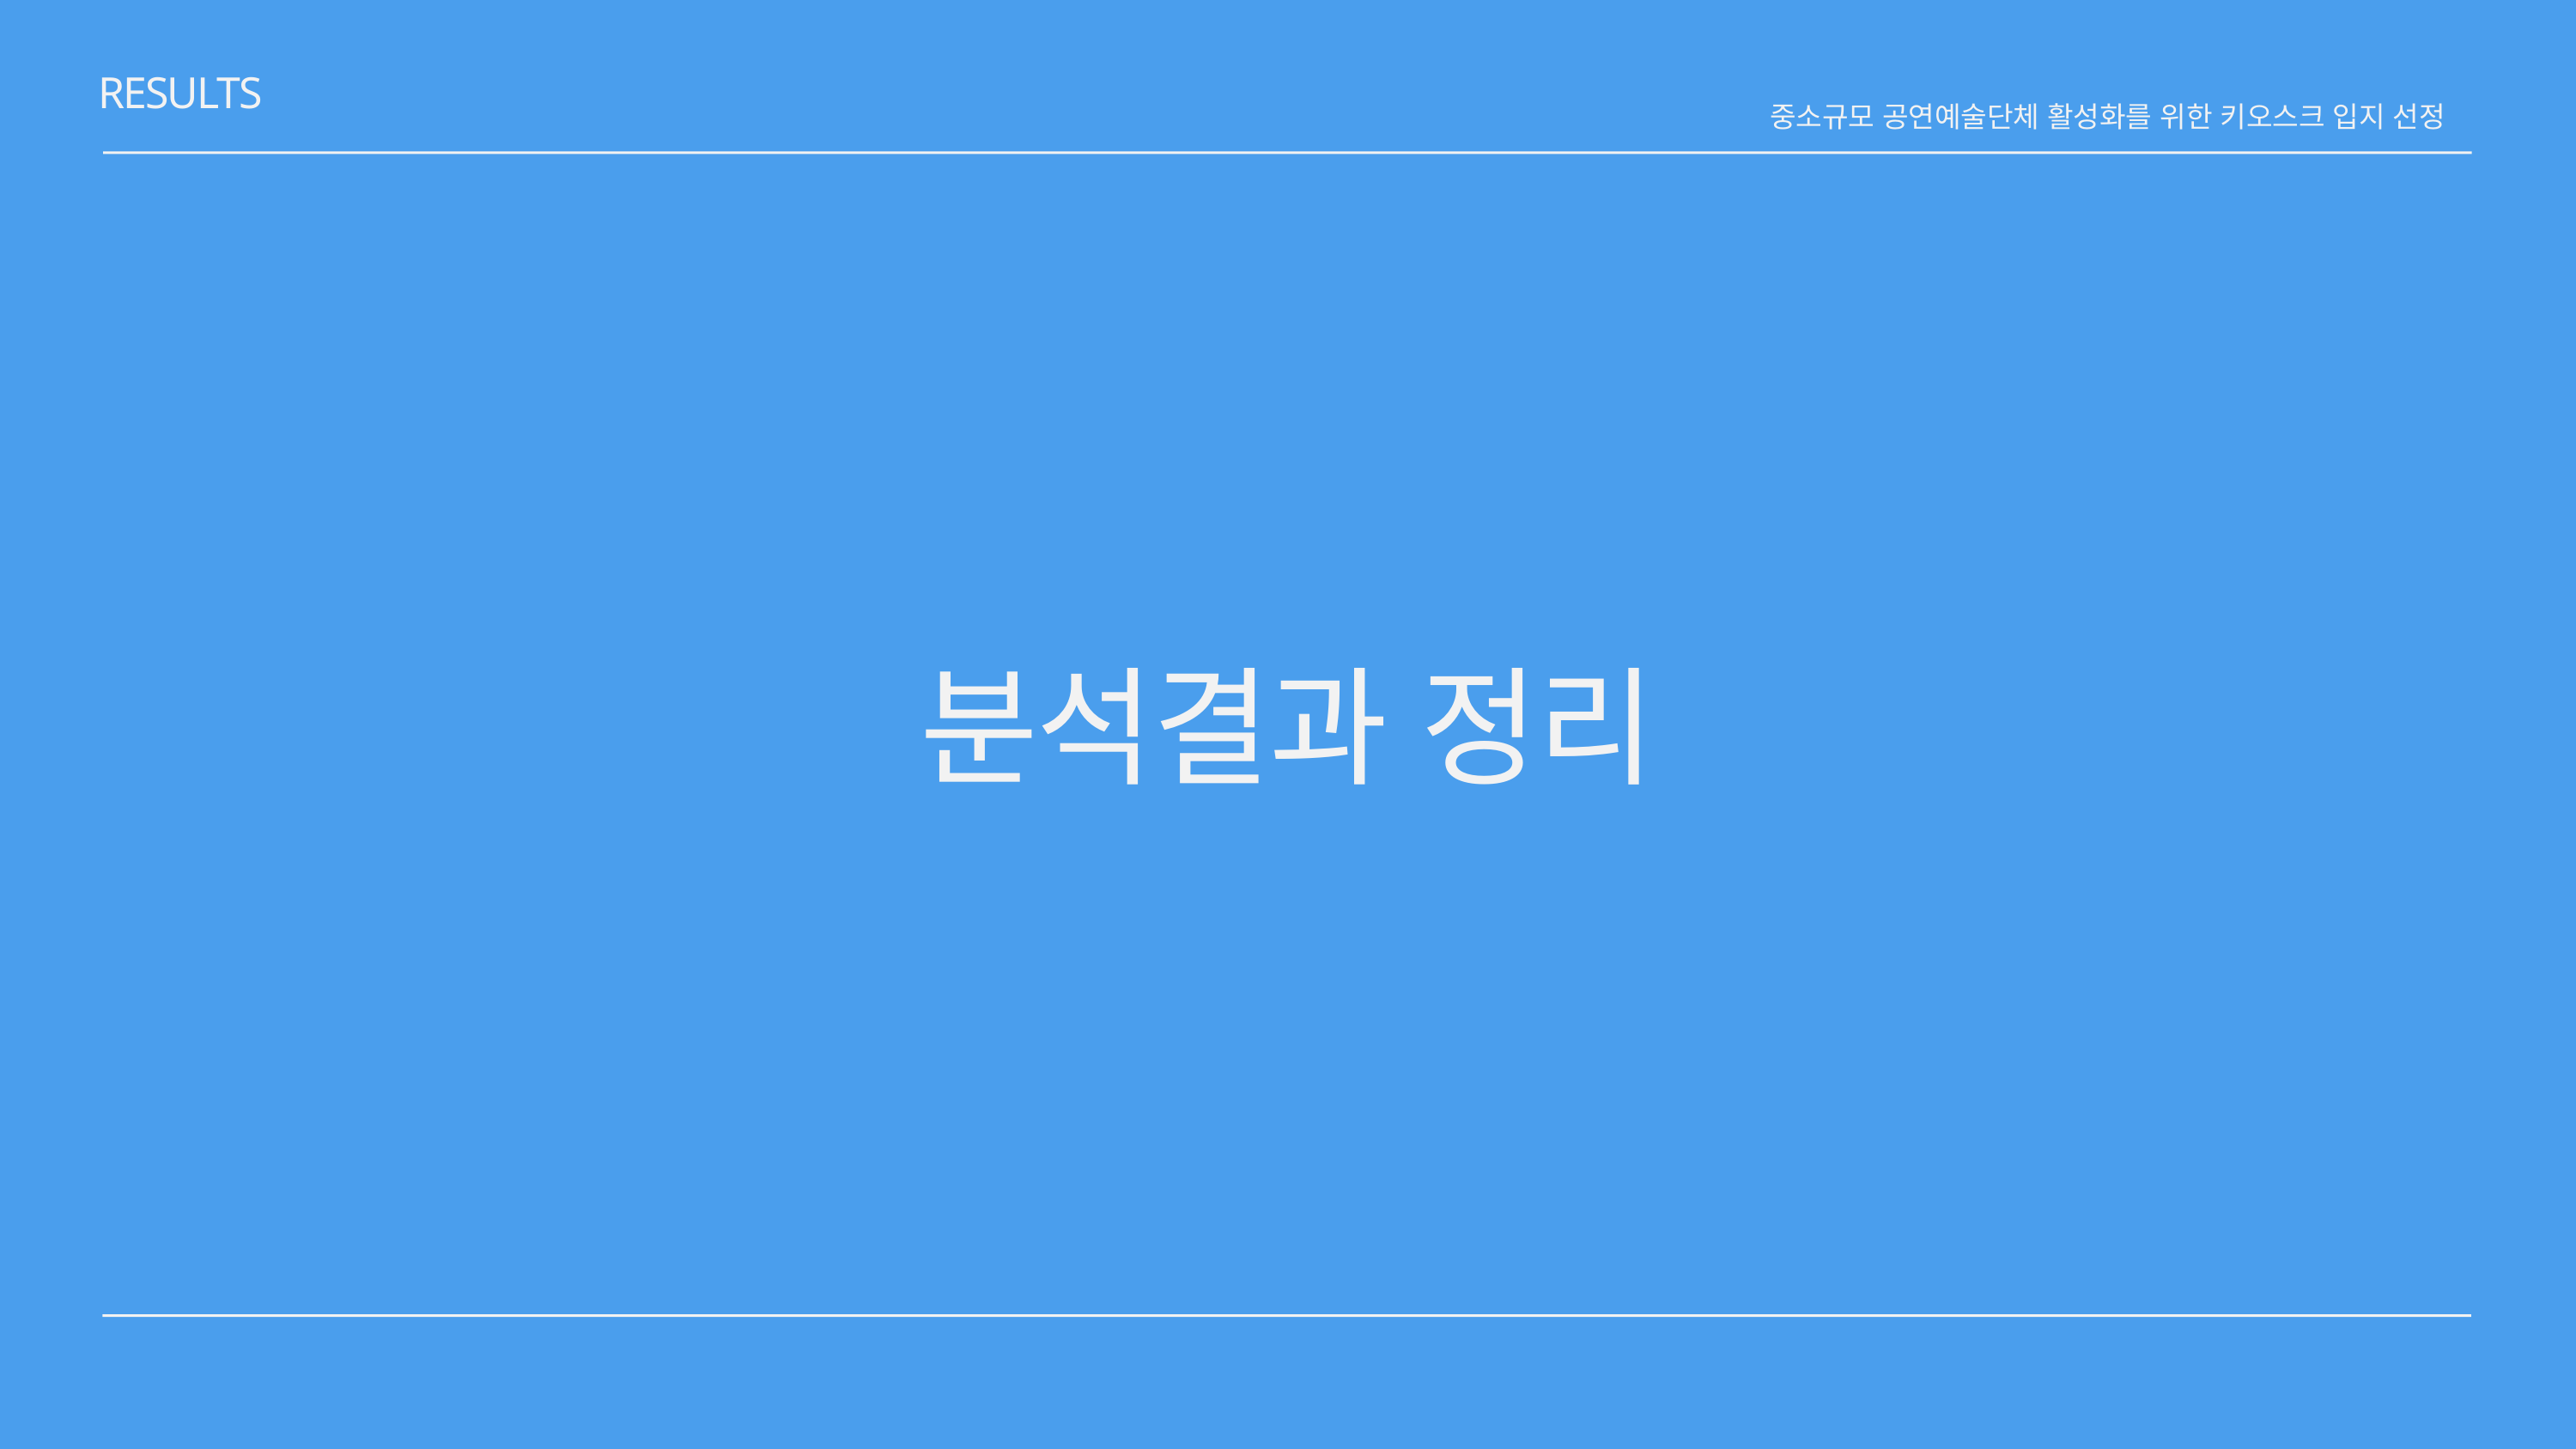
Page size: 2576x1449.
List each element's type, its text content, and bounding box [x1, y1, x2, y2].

text_box [100, 1313, 2473, 1319]
text_box RESULTS [85, 58, 756, 124]
text_box 중소규모 공연예술단체 활성화를 위한 키오스크 입지 선정 [1757, 93, 2459, 140]
text_box 분석결과 정리 [907, 640, 1669, 807]
text_box [101, 149, 2474, 155]
